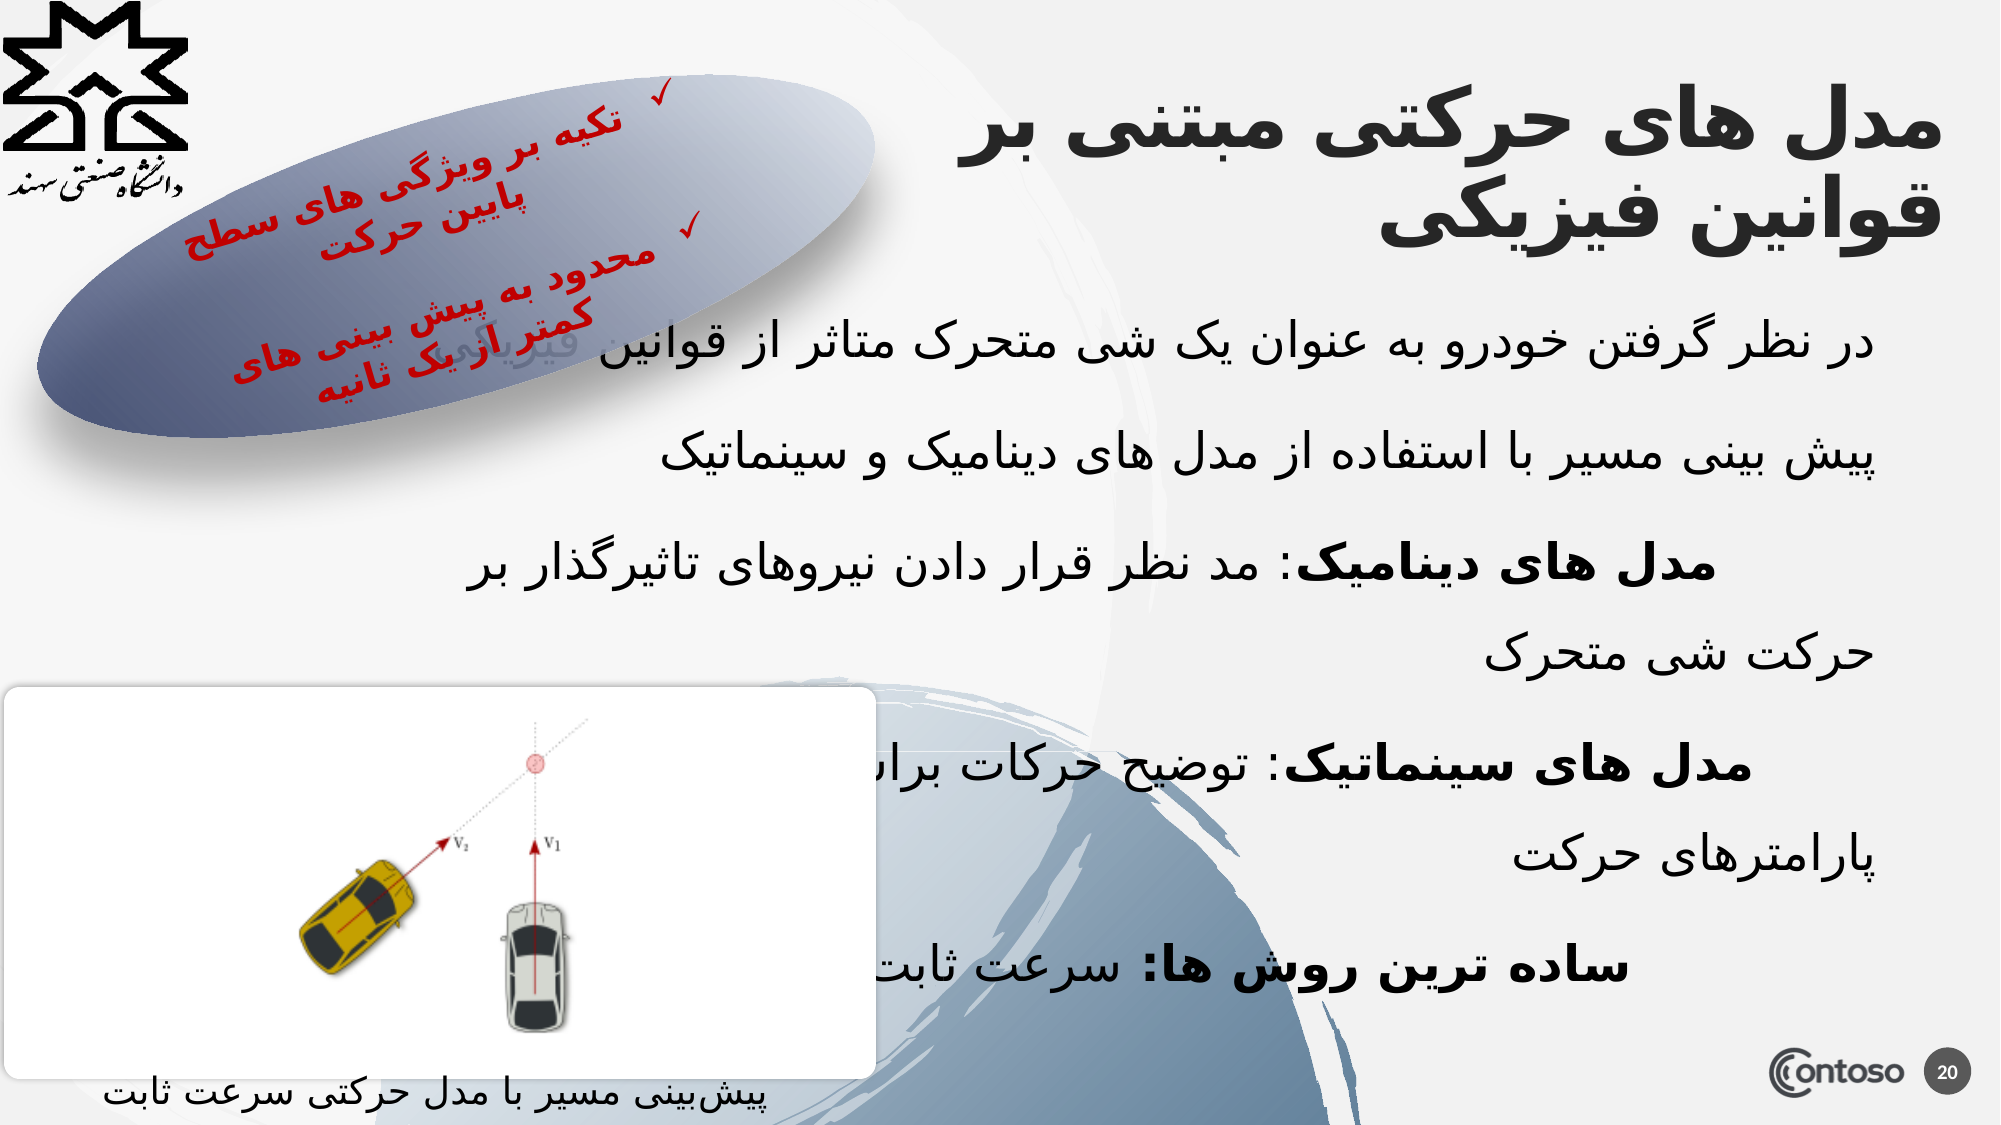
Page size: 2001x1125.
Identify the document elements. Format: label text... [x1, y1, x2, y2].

text_box پیش‌بینی مسیر با مدل حرکتی سرعت ثابت [87, 1059, 792, 1120]
picture [3, 1, 188, 202]
list در نظر گرفتن خودرو به عنوان یک شی متحرک متاثر از قوانین فیزیکی پیش بینی مسیر با استفاده از مدل های دینامیک و سینماتیک مدل های دینامیک: مد نظر قرار دادن نیروهای تاثیرگذار بر حرکت شی متحرک مدل های سینماتیک: توضیح حرکات براساس روابط ریاضی بین پارامترهای حرکت ساده ترین روش ها: سرعت ثابت-شتاب ثابت [377, 277, 1877, 810]
picture [35, 717, 845, 1048]
text_box تکیه بر ویژگی های سطح پایین حرکت محدود به پیش بینی های کمتر از یک ثانیه [36, 73, 876, 439]
slide_number 20 [1923, 1047, 1972, 1095]
title مدل های حرکتی مبتنی بر قوانین فیزیکی [889, 139, 1948, 255]
